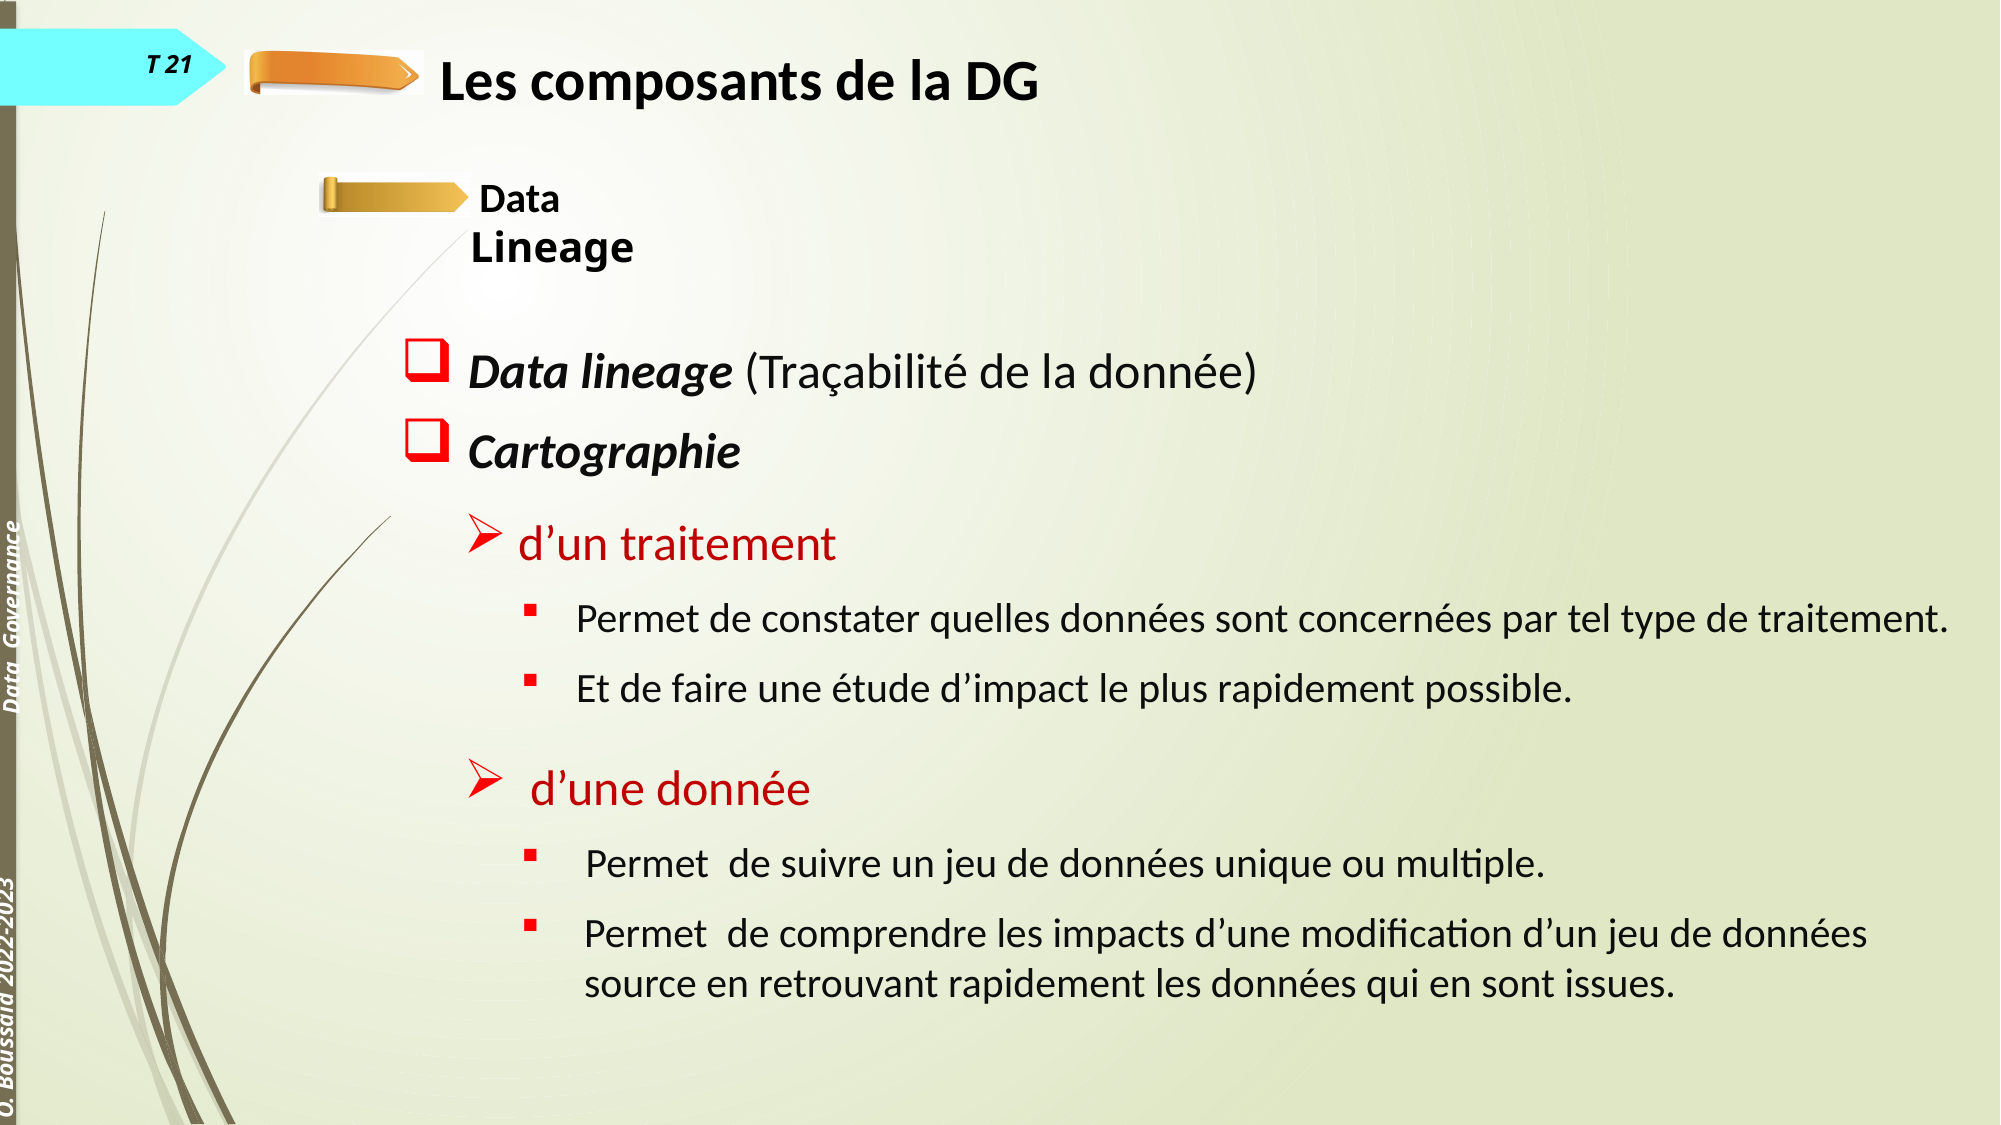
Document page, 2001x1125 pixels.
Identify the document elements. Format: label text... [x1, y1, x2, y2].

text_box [244, 34, 1175, 116]
text_box Data lineage (Traçabilité de la donnée) Cartographie d’un traitement Permet de constater quelles données sont concernées par tel type de traitement. Et de faire une étude d’impact le plus rapidement possible. d’une donnée Permet de suivre un jeu de données unique ou multiple. Permet de comprendre les impacts d’une modification d’un jeu de données source en retrouvant rapidement les données qui en sont issues. [347, 264, 2000, 1075]
footer Data Governance [0, 329, 25, 730]
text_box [319, 157, 755, 230]
slide_number T 21 [112, 41, 227, 102]
